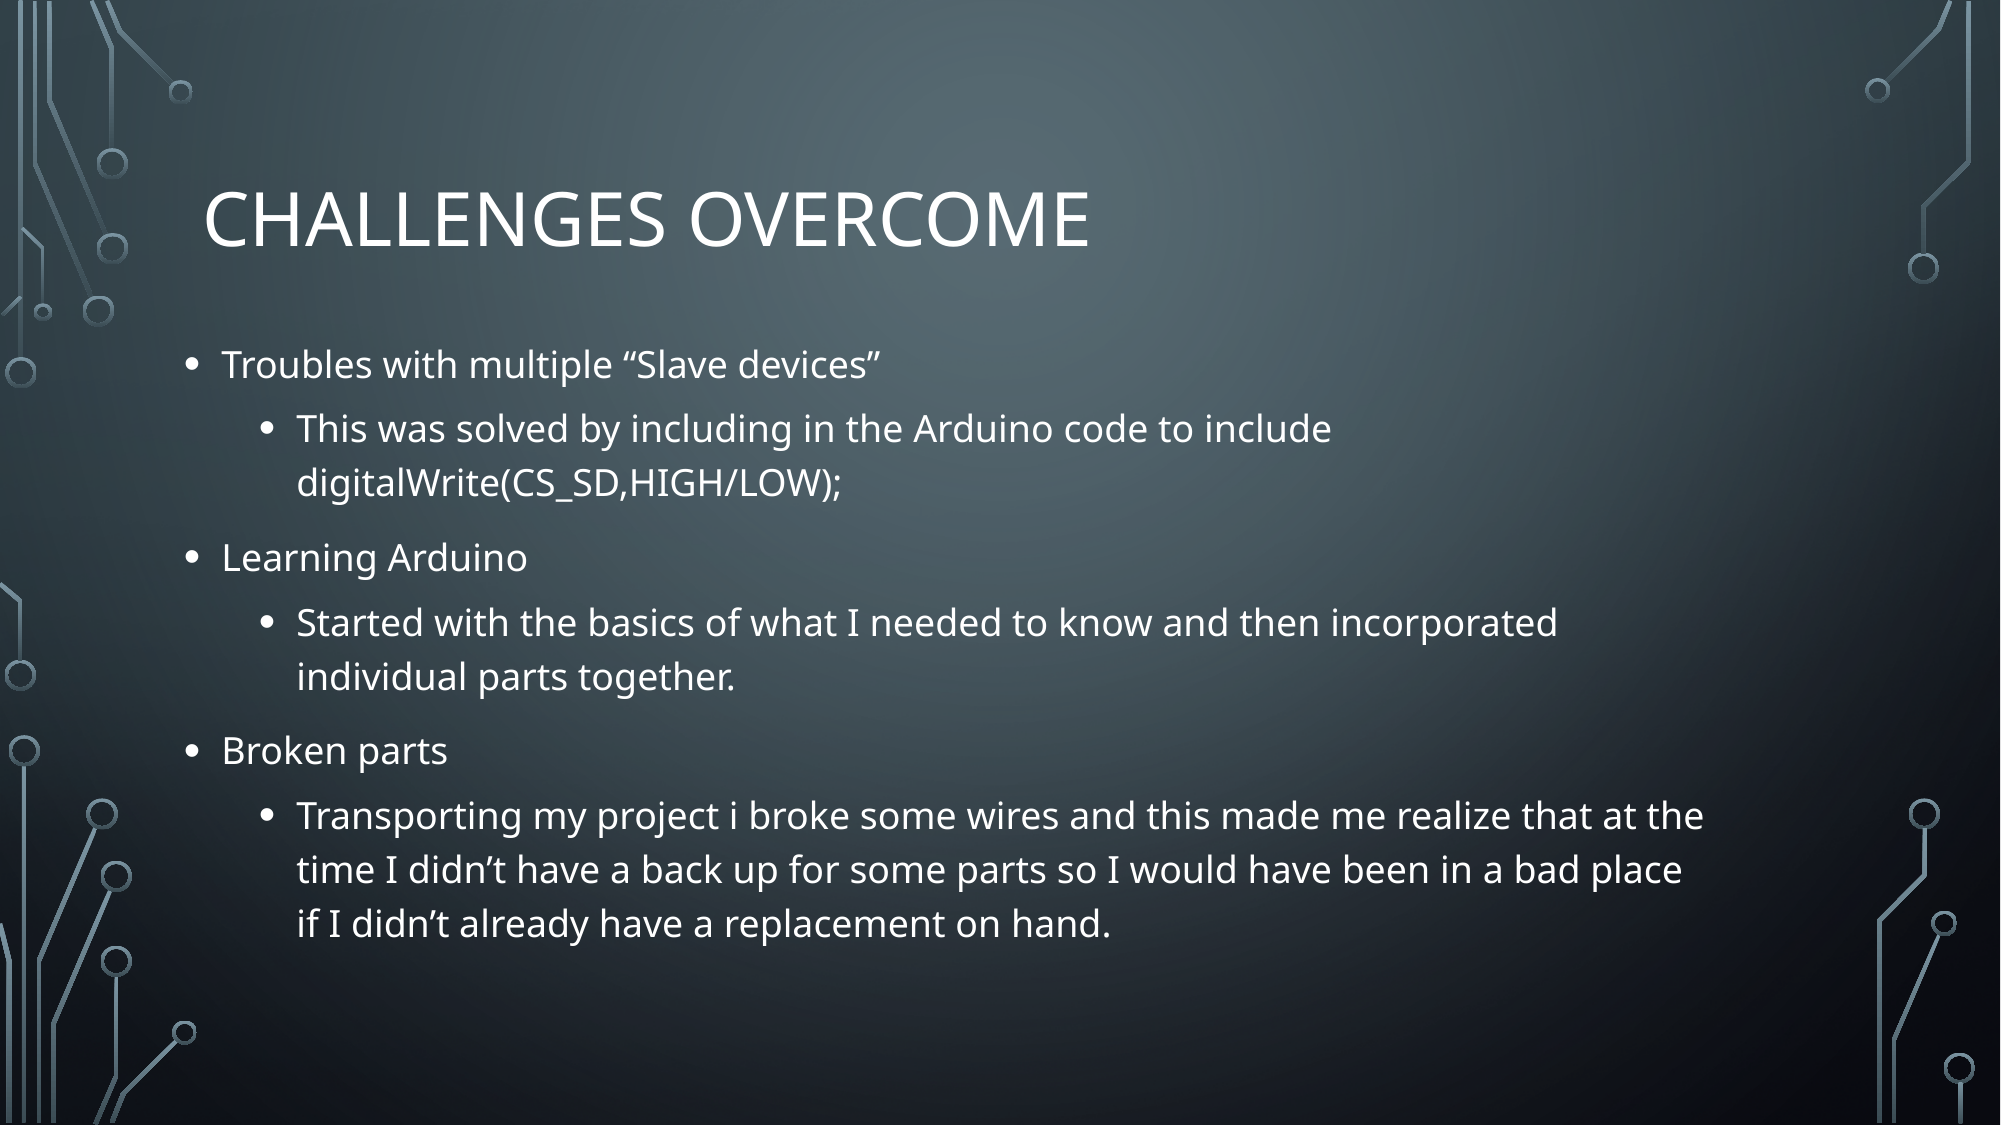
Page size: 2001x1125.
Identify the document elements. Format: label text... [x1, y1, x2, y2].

title Challenges Overcome [187, 101, 1813, 344]
list Troubles with multiple “Slave devices” This was solved by including in the Arduino code to include digitalWrite(CS_SD,HIGH/LOW); Learning Arduino Started with the basics of what I needed to know and then incorporated individual parts together. Broken parts Transporting my project i broke some wires and this made me realize that at the time I didn’t have a back up for some parts so I would have been in a bad place if I didn’t already have a replacement on hand. [168, 324, 1732, 834]
